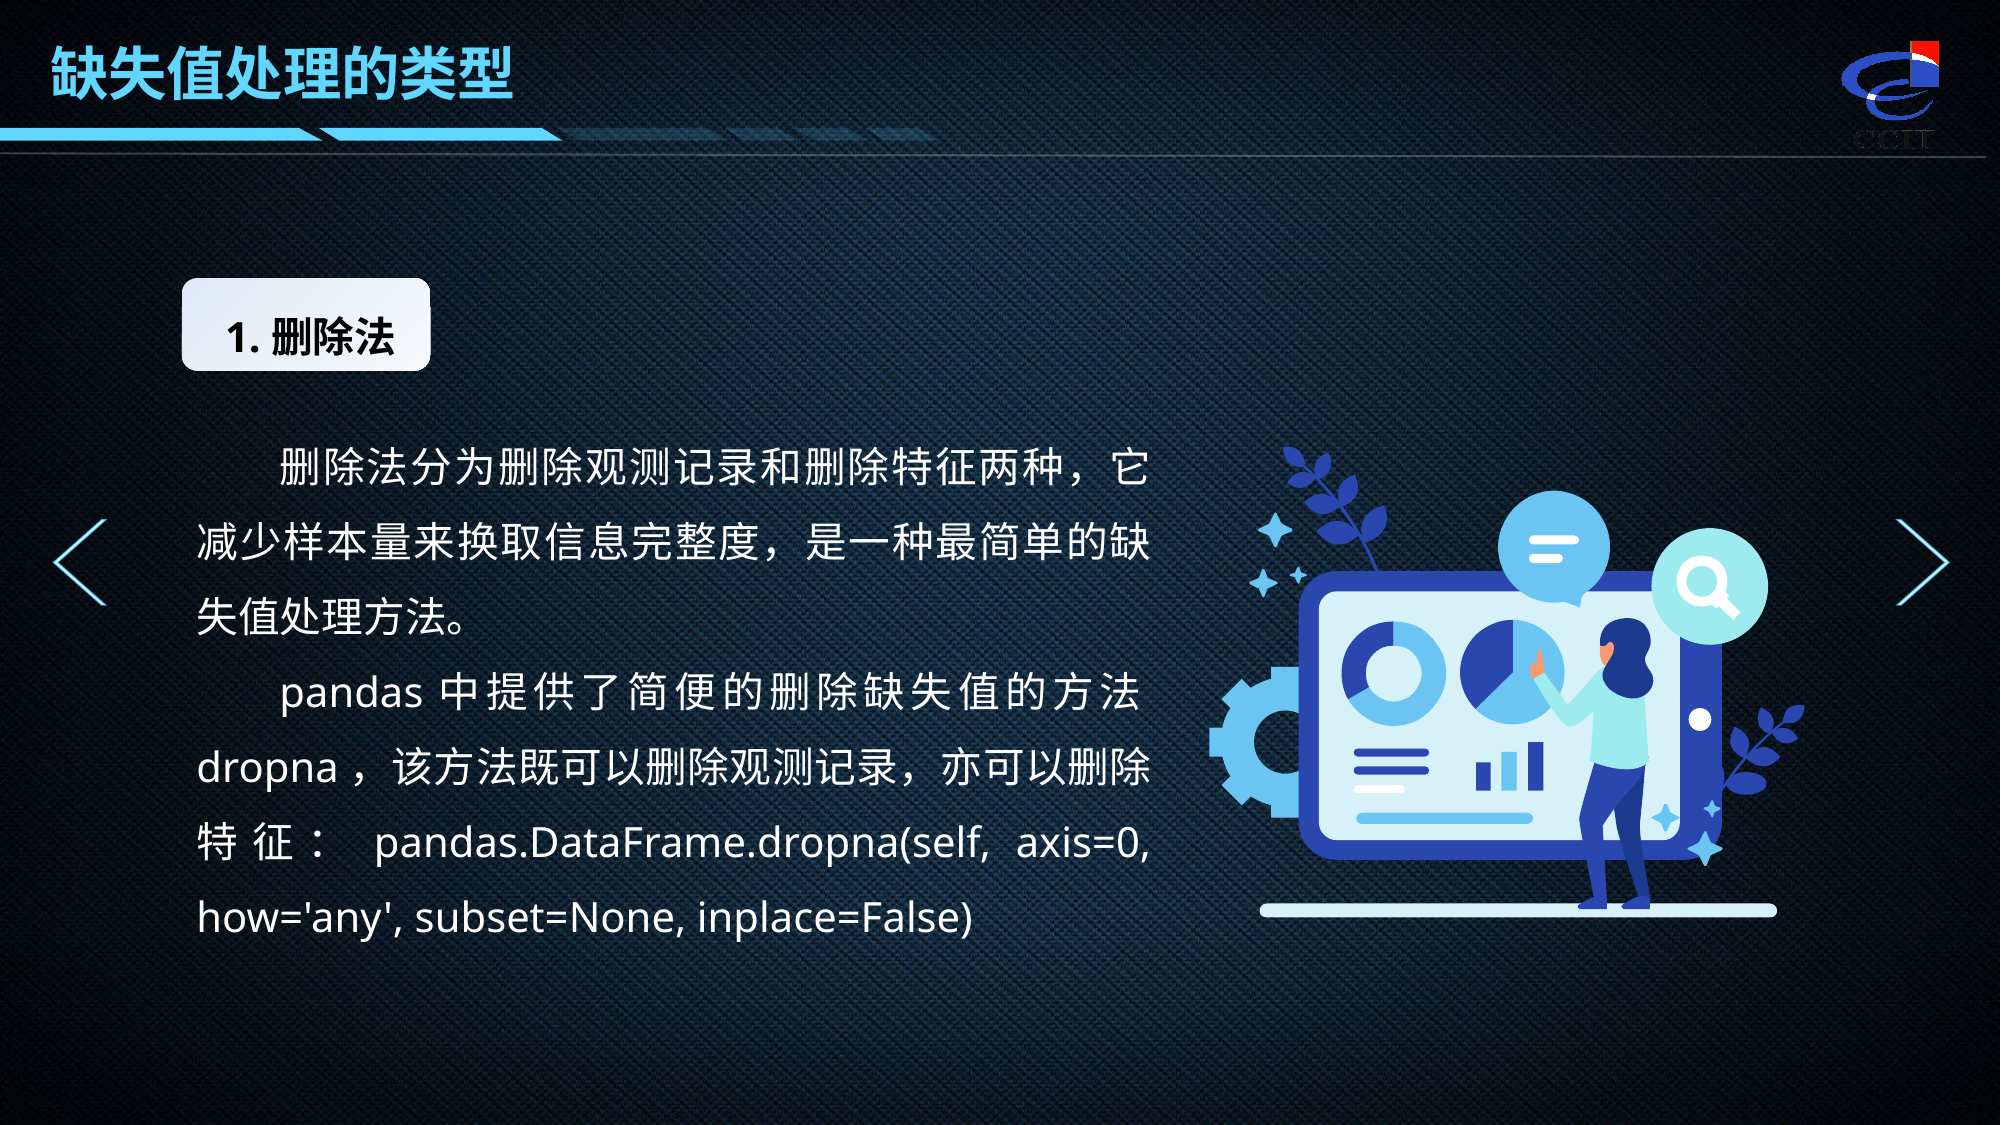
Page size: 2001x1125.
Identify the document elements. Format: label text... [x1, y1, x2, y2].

text_box 缺失值处理的类型 [35, 29, 1277, 115]
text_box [181, 277, 431, 371]
picture [0, 0, 2000, 1125]
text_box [0, 152, 1987, 159]
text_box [1209, 445, 1805, 918]
text_box 删除法分为删除观测记录和删除特征两种，它减少样本量来换取信息完整度，是一种最简单的缺失值处理方法。 pandas中提供了简便的删除缺失值的方法dropna，该方法既可以删除观测记录，亦可以删除特征：pandas.DataFrame.dropna(self, axis=0, how='any', subset=None, inplace=False) [181, 408, 1167, 949]
